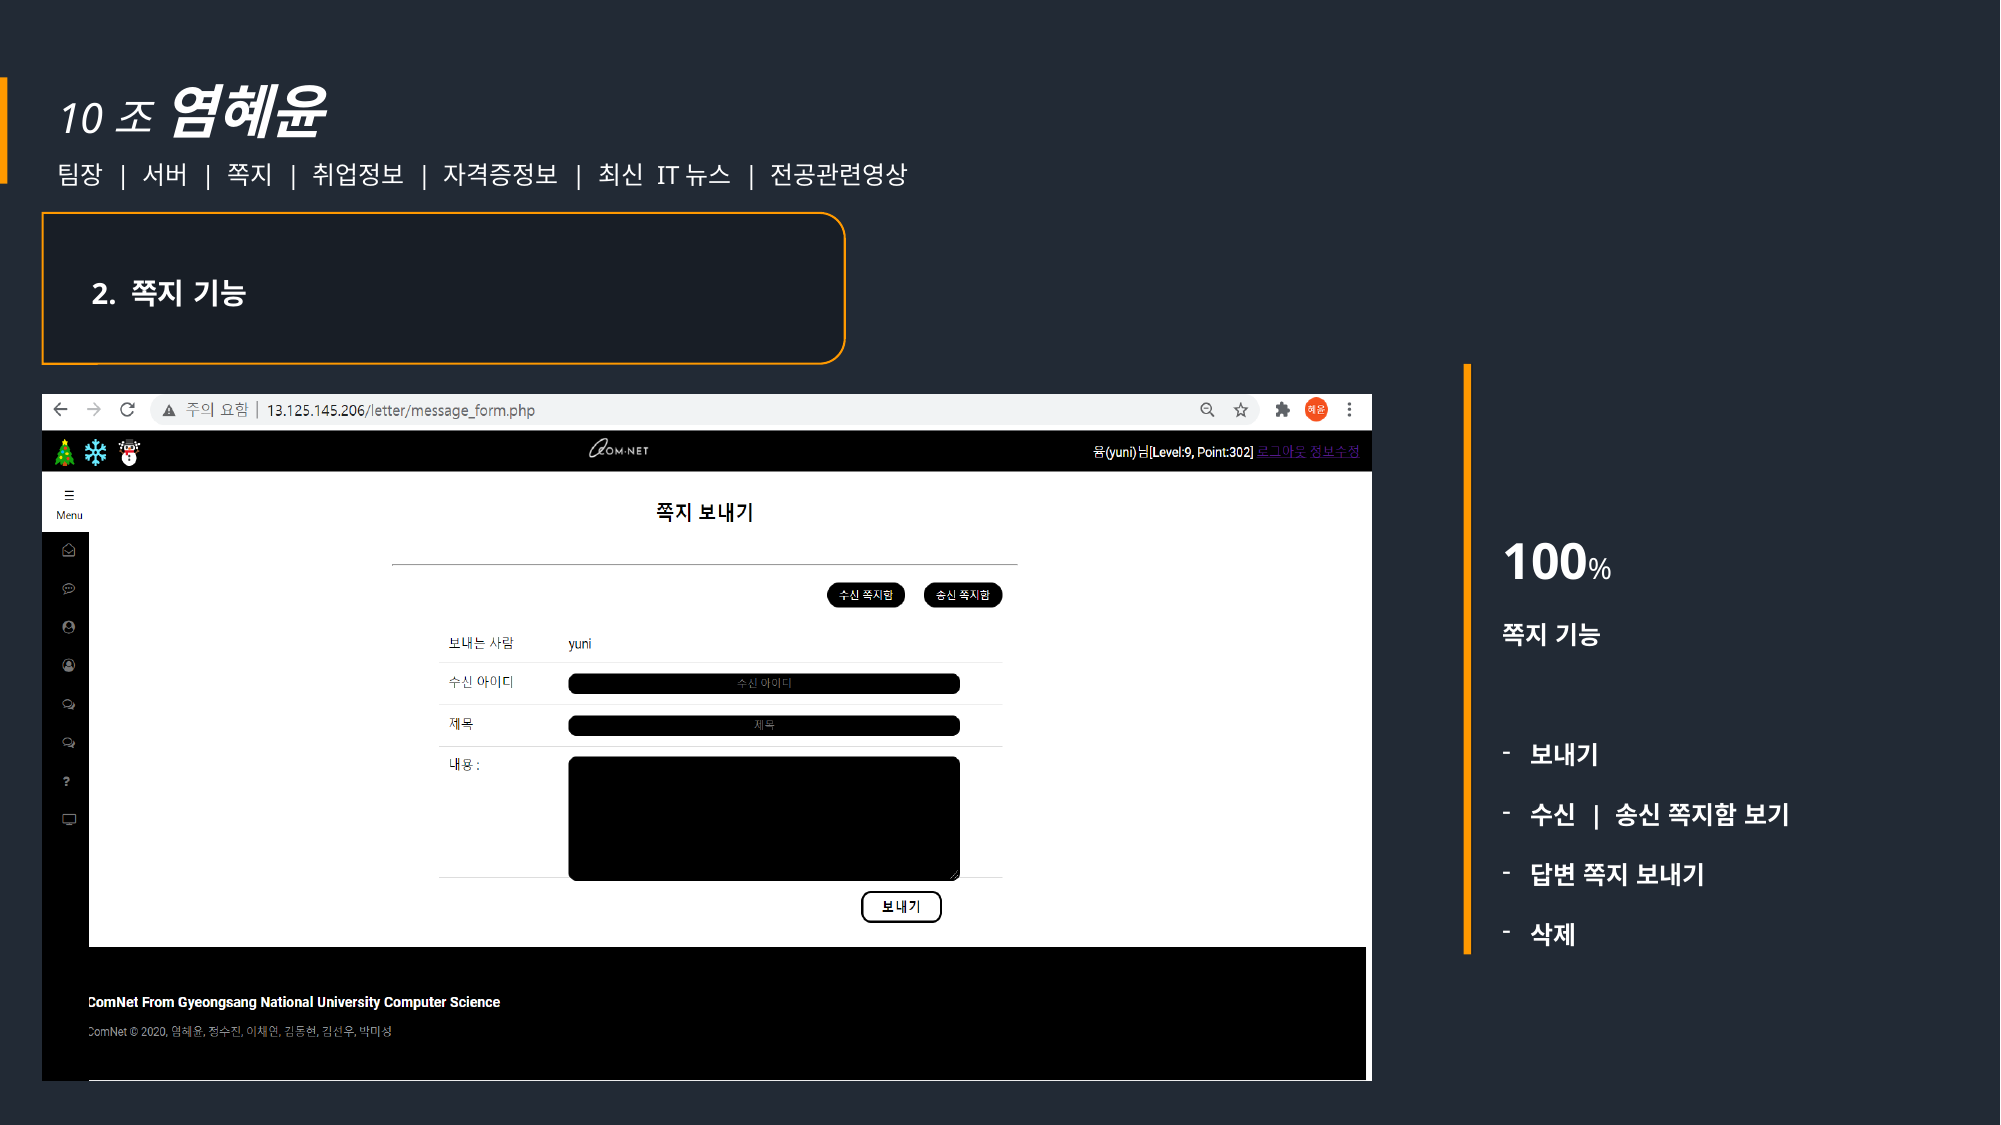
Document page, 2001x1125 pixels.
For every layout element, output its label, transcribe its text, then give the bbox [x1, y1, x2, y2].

text_box [1463, 363, 1472, 955]
text_box 2. 쪽지 기능 [76, 250, 692, 318]
picture [42, 394, 1372, 1081]
text_box [0, 76, 8, 185]
text_box 100% 쪽지 기능 보내기 수신 | 송신 쪽지함 보기 답변 쪽지 보내기 삭제 [1487, 522, 1832, 957]
text_box 10조 염혜윤 팀장 | 서버 | 쪽지 | 취업정보 | 자격증정보 | 최신 IT뉴스 | 전공관련영상 [42, 32, 948, 198]
text_box [41, 211, 846, 365]
